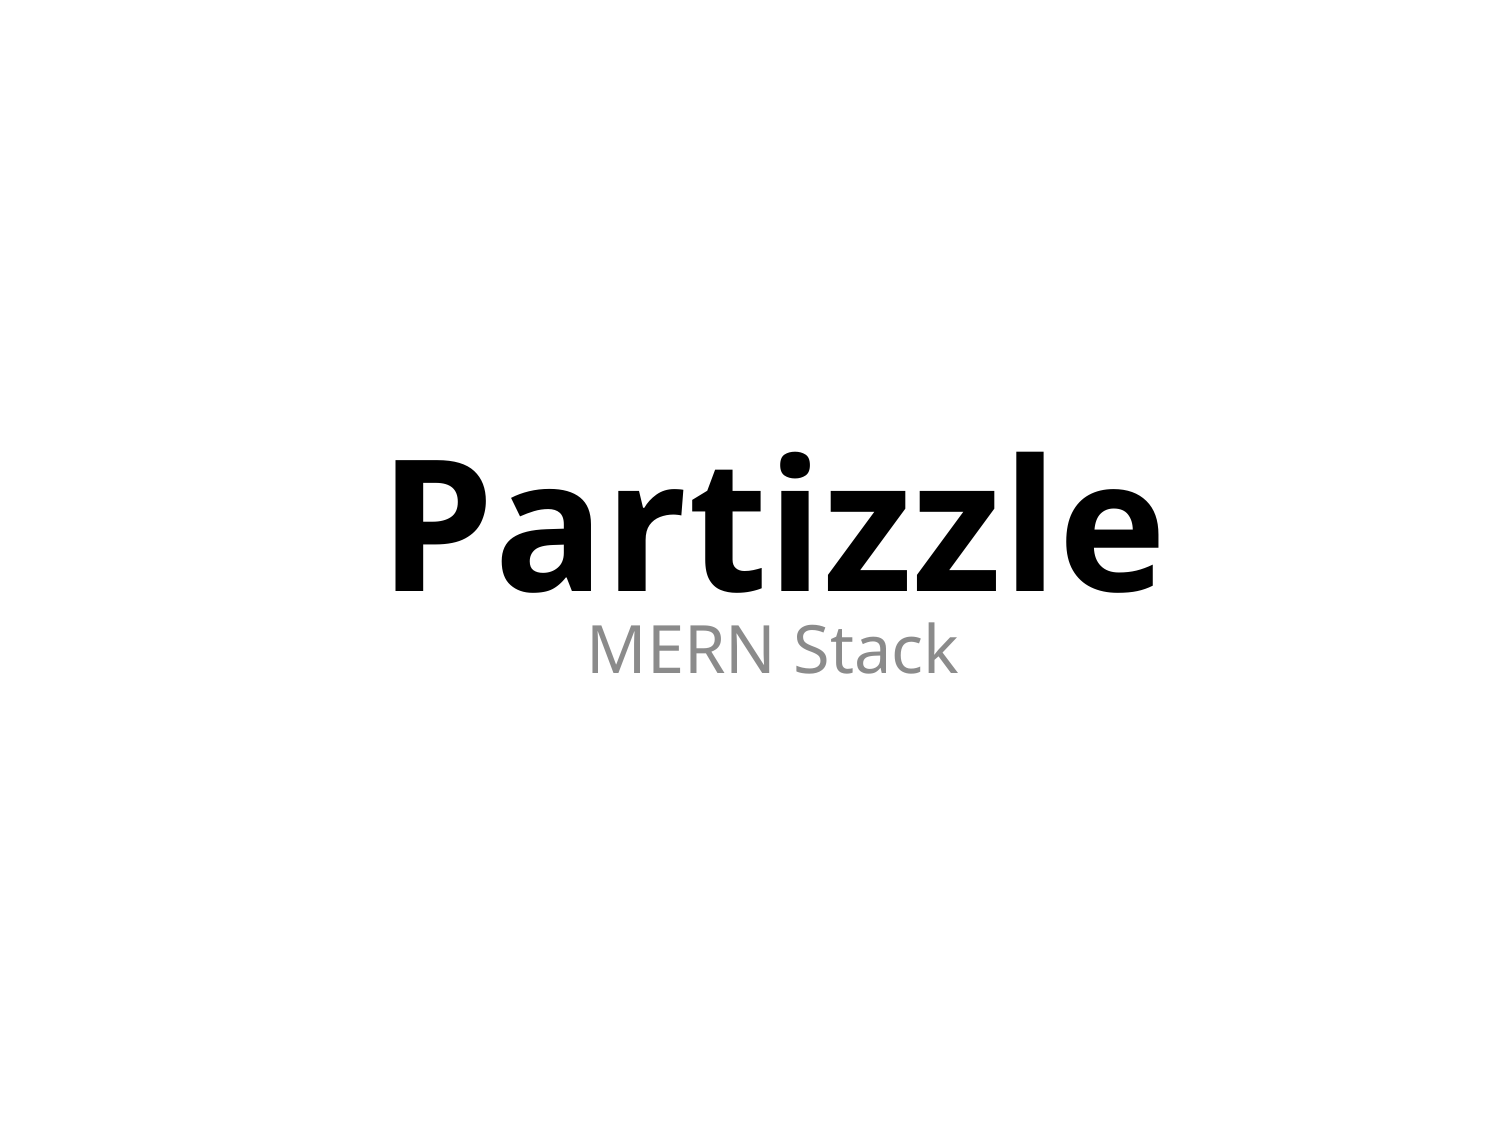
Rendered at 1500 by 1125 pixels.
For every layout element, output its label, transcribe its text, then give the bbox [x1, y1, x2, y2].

title Partizzle [135, 397, 1411, 639]
subtitle MERN Stack [248, 503, 1299, 791]
